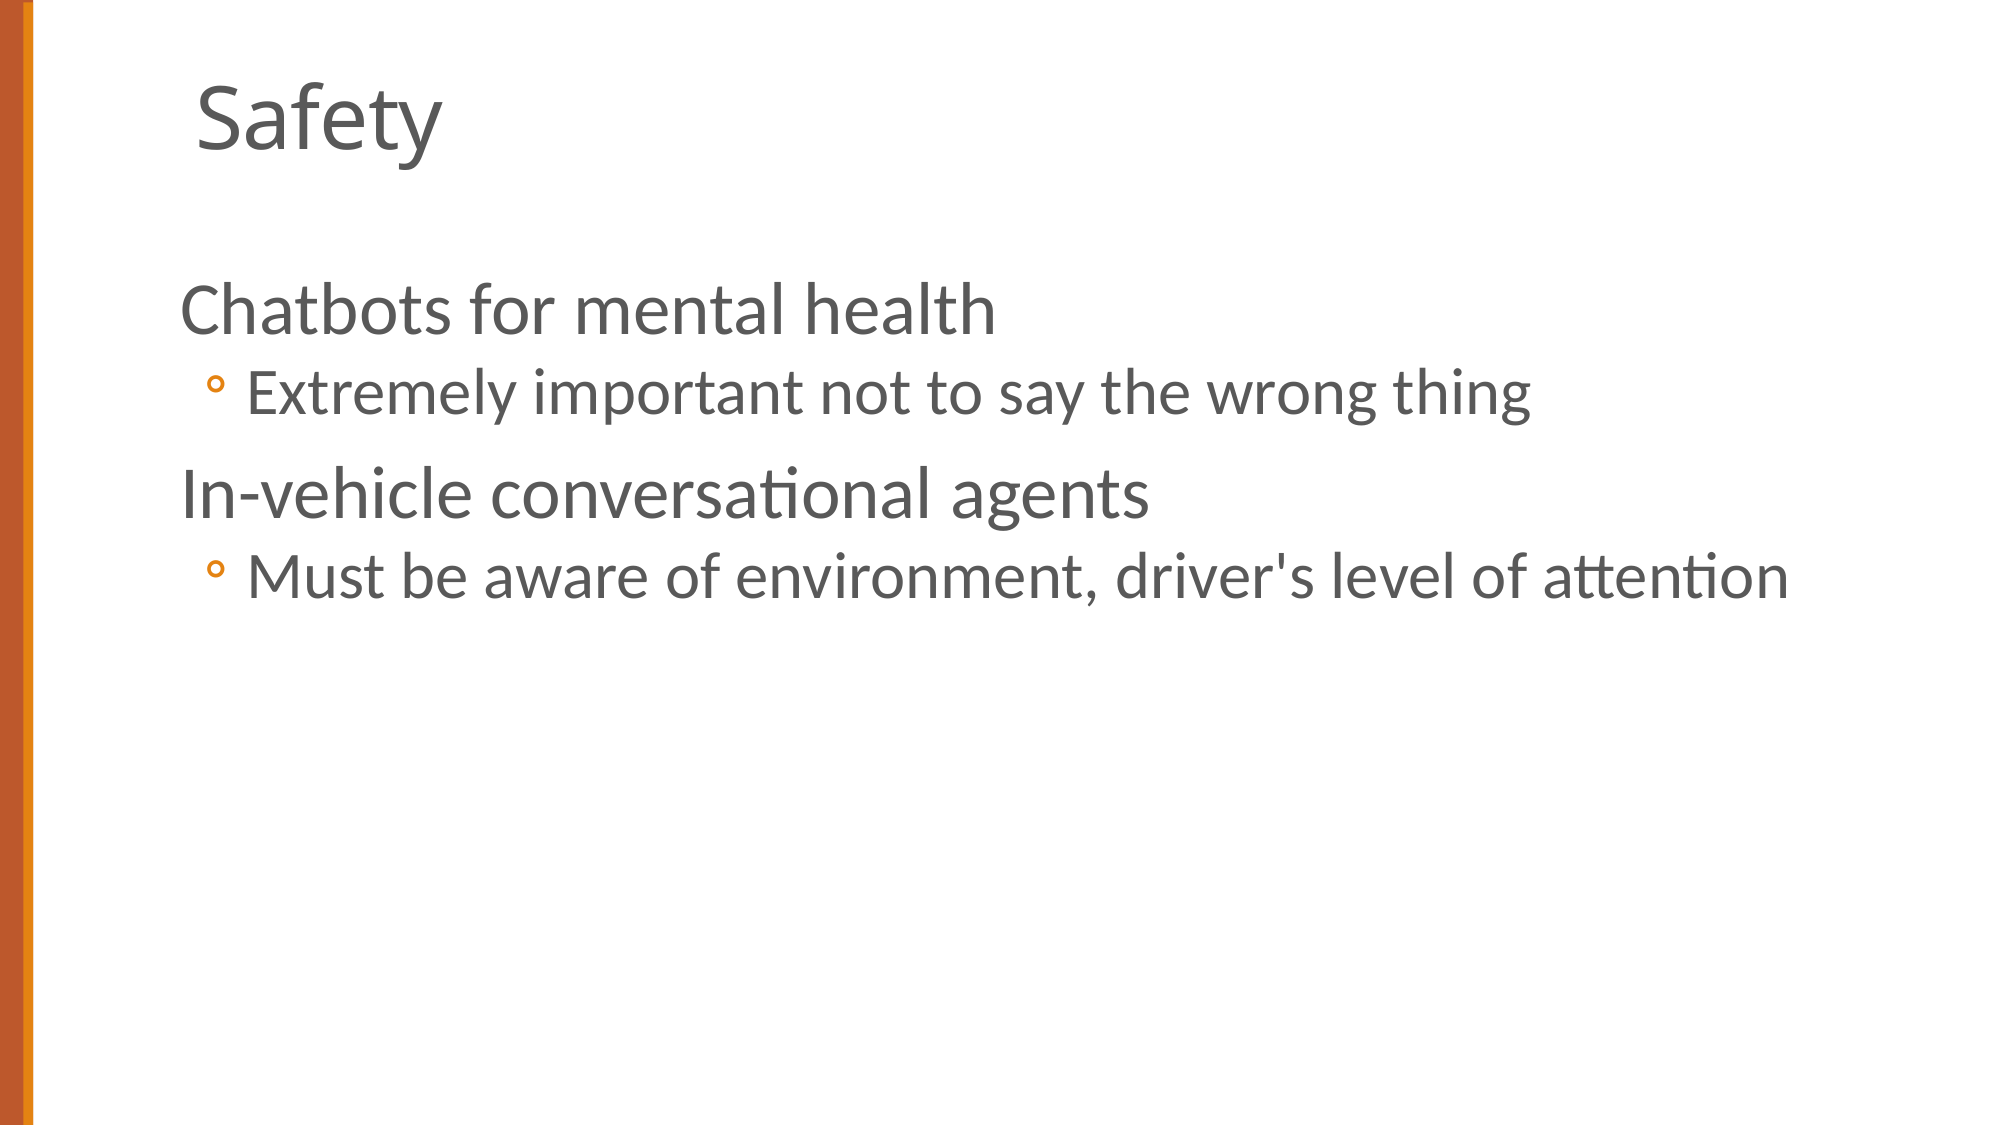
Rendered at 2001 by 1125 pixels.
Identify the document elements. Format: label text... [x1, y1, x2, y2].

list Chatbots for mental health Extremely important not to say the wrong thing In-vehicle conversational agents Must be aware of environment, driver's level of attention [180, 262, 1830, 1013]
title Safety [180, 26, 1830, 175]
